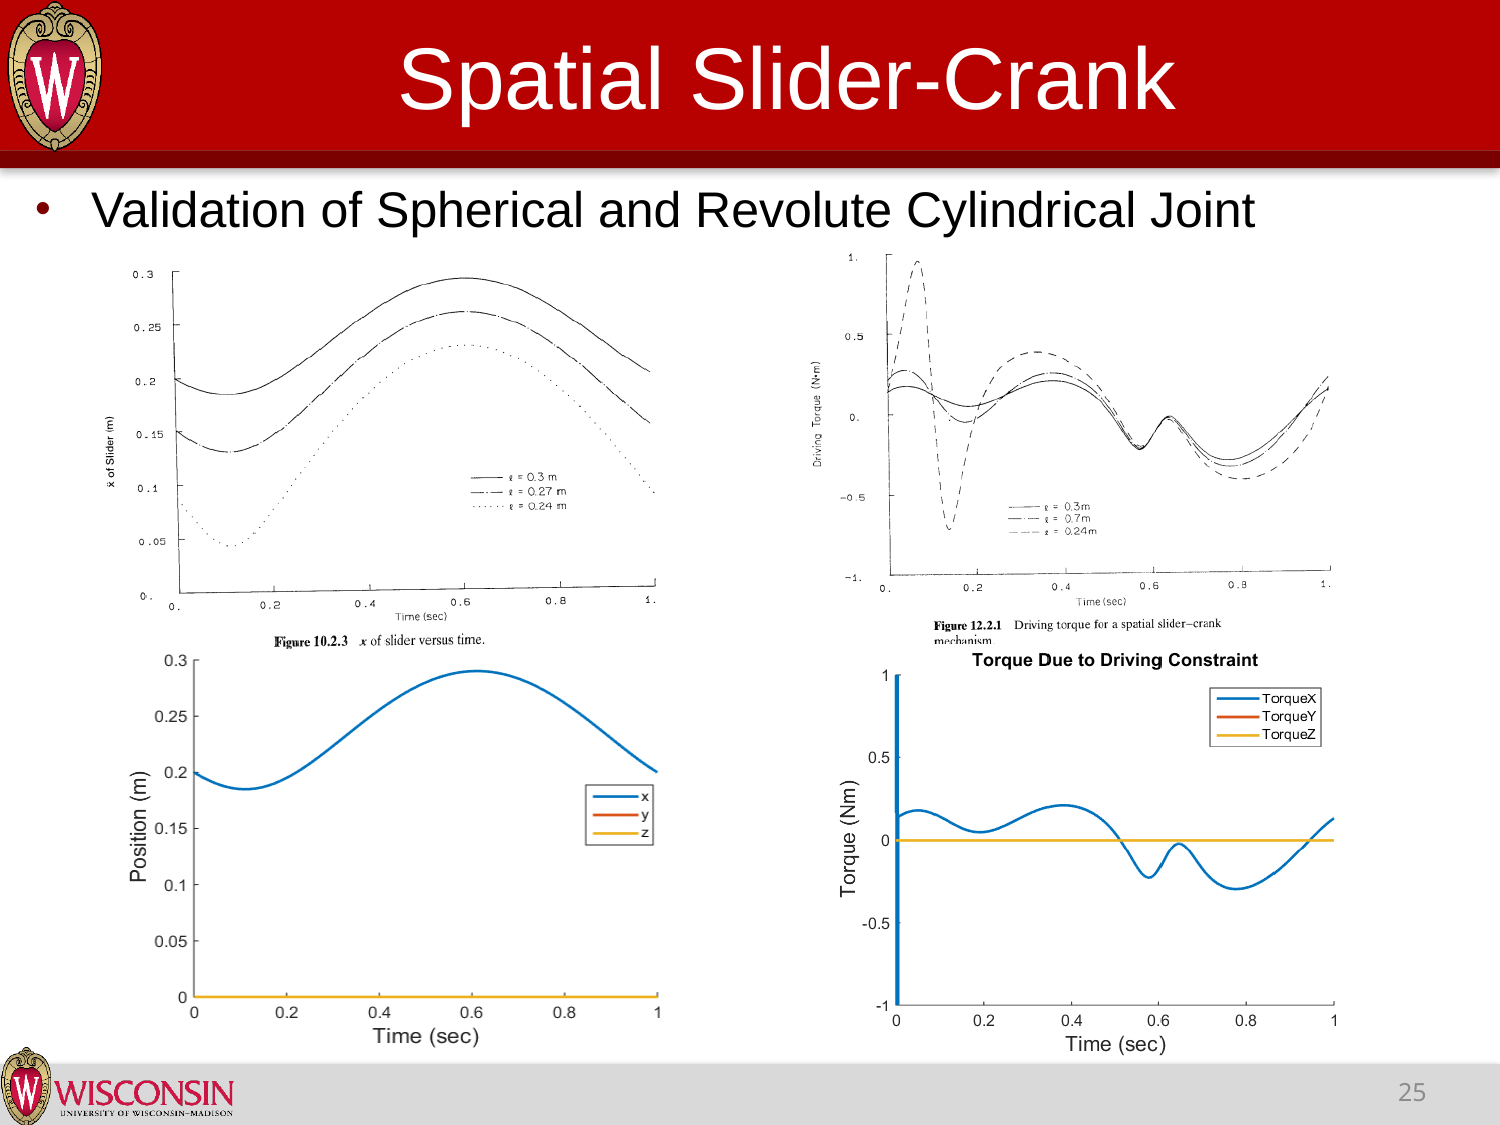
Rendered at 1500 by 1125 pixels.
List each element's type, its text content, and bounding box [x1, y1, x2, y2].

picture [1, 262, 666, 1125]
title Spatial Slider-Crank [145, 21, 1430, 148]
list Validation of Spherical and Revolute Cylindrical Joint [34, 177, 1402, 869]
picture [7, 1, 102, 152]
slide_number 25 [1091, 1063, 1442, 1124]
picture [805, 246, 1389, 1057]
